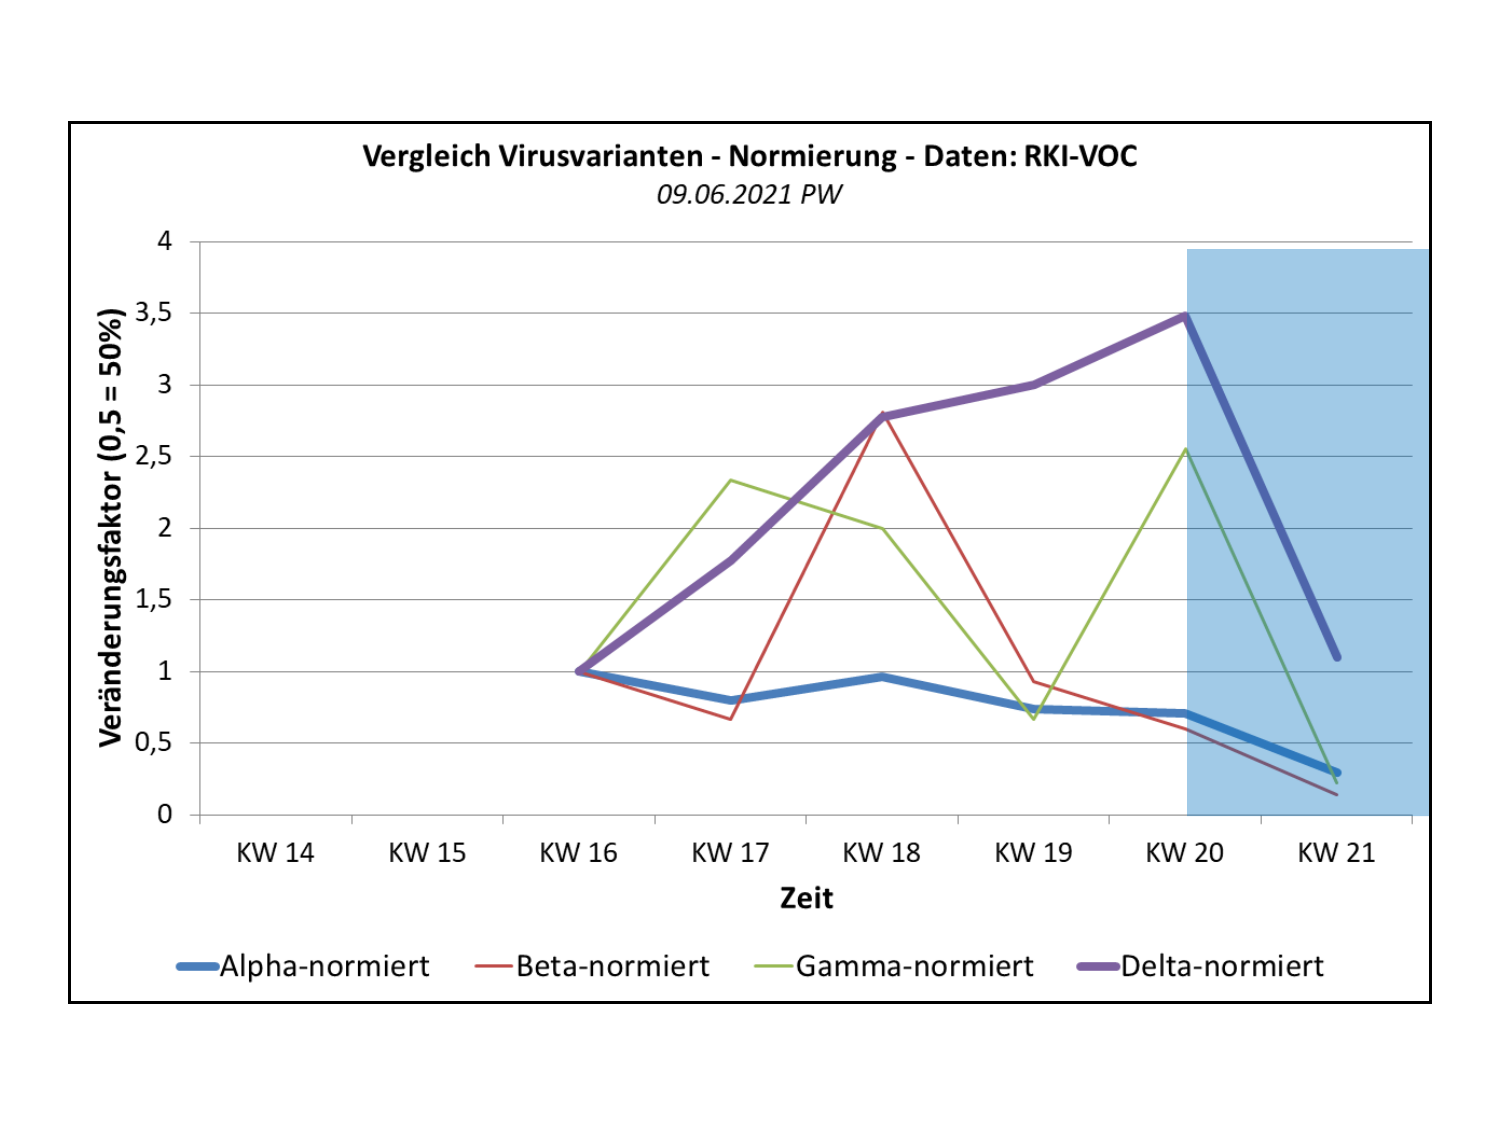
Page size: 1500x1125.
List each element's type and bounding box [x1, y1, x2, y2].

picture [70, 123, 1430, 1002]
